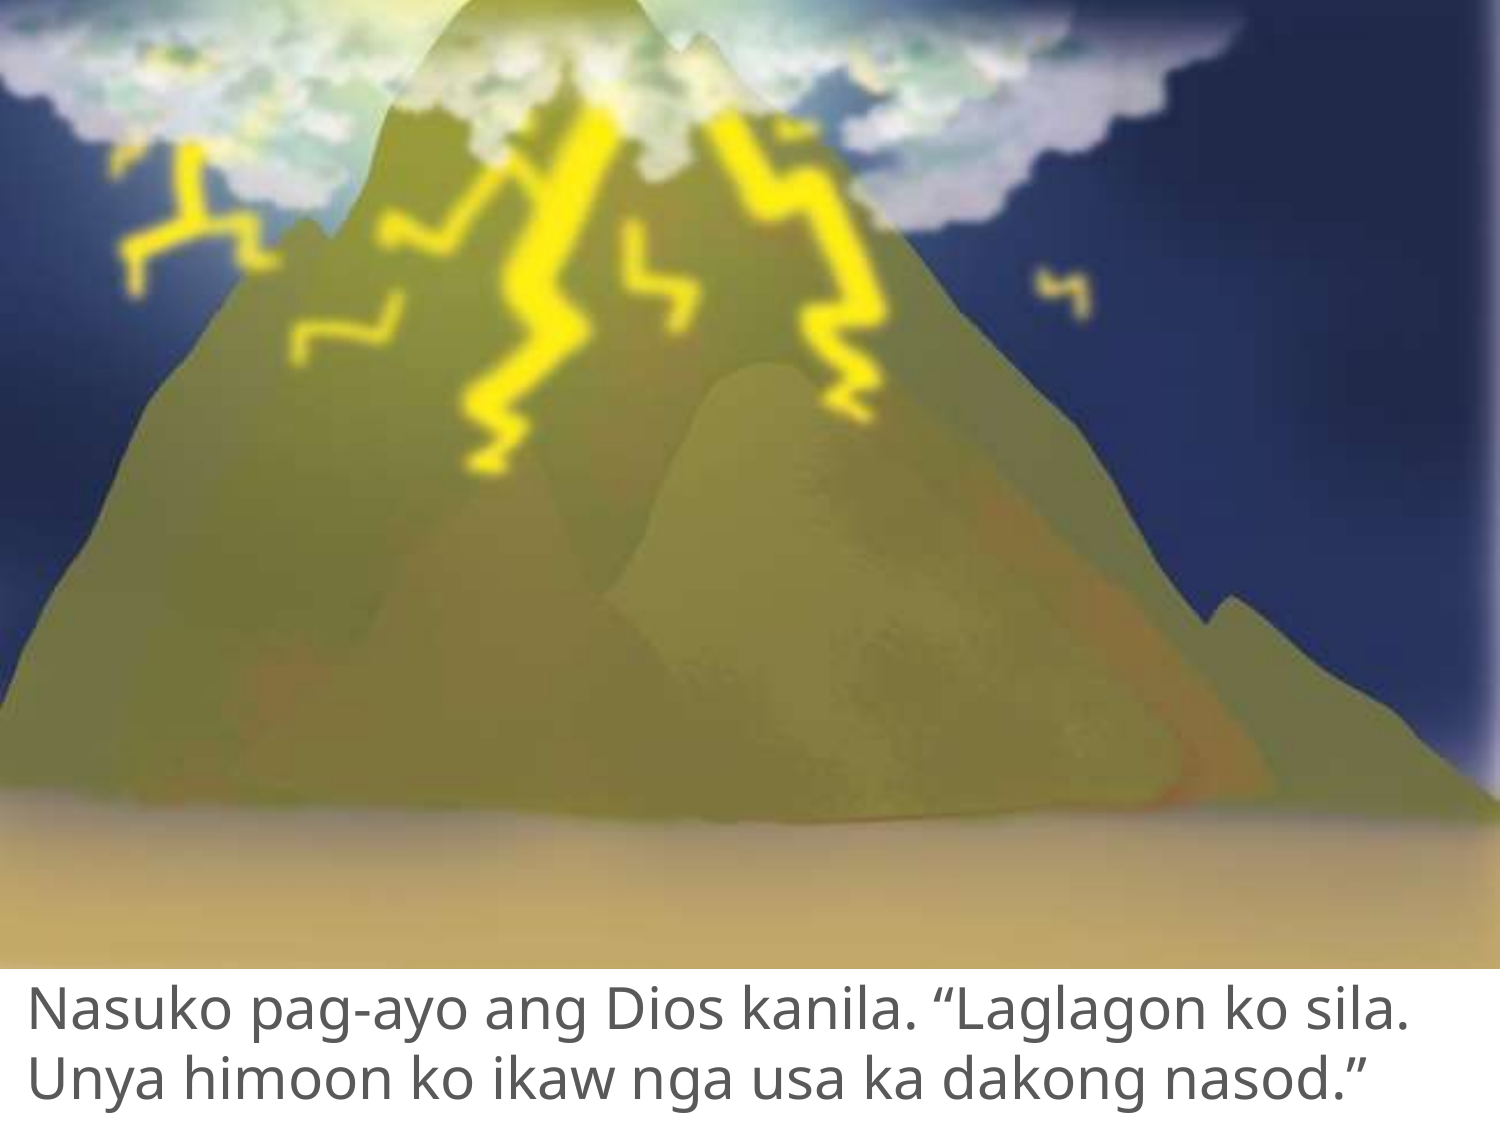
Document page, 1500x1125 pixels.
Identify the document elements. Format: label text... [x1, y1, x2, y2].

text_box Nasuko pag-ayo ang Dios kanila. “Laglagon ko sila. Unya himoon ko ikaw nga usa ka dakong nasod.” [11, 975, 1498, 1119]
picture [0, 0, 1500, 969]
